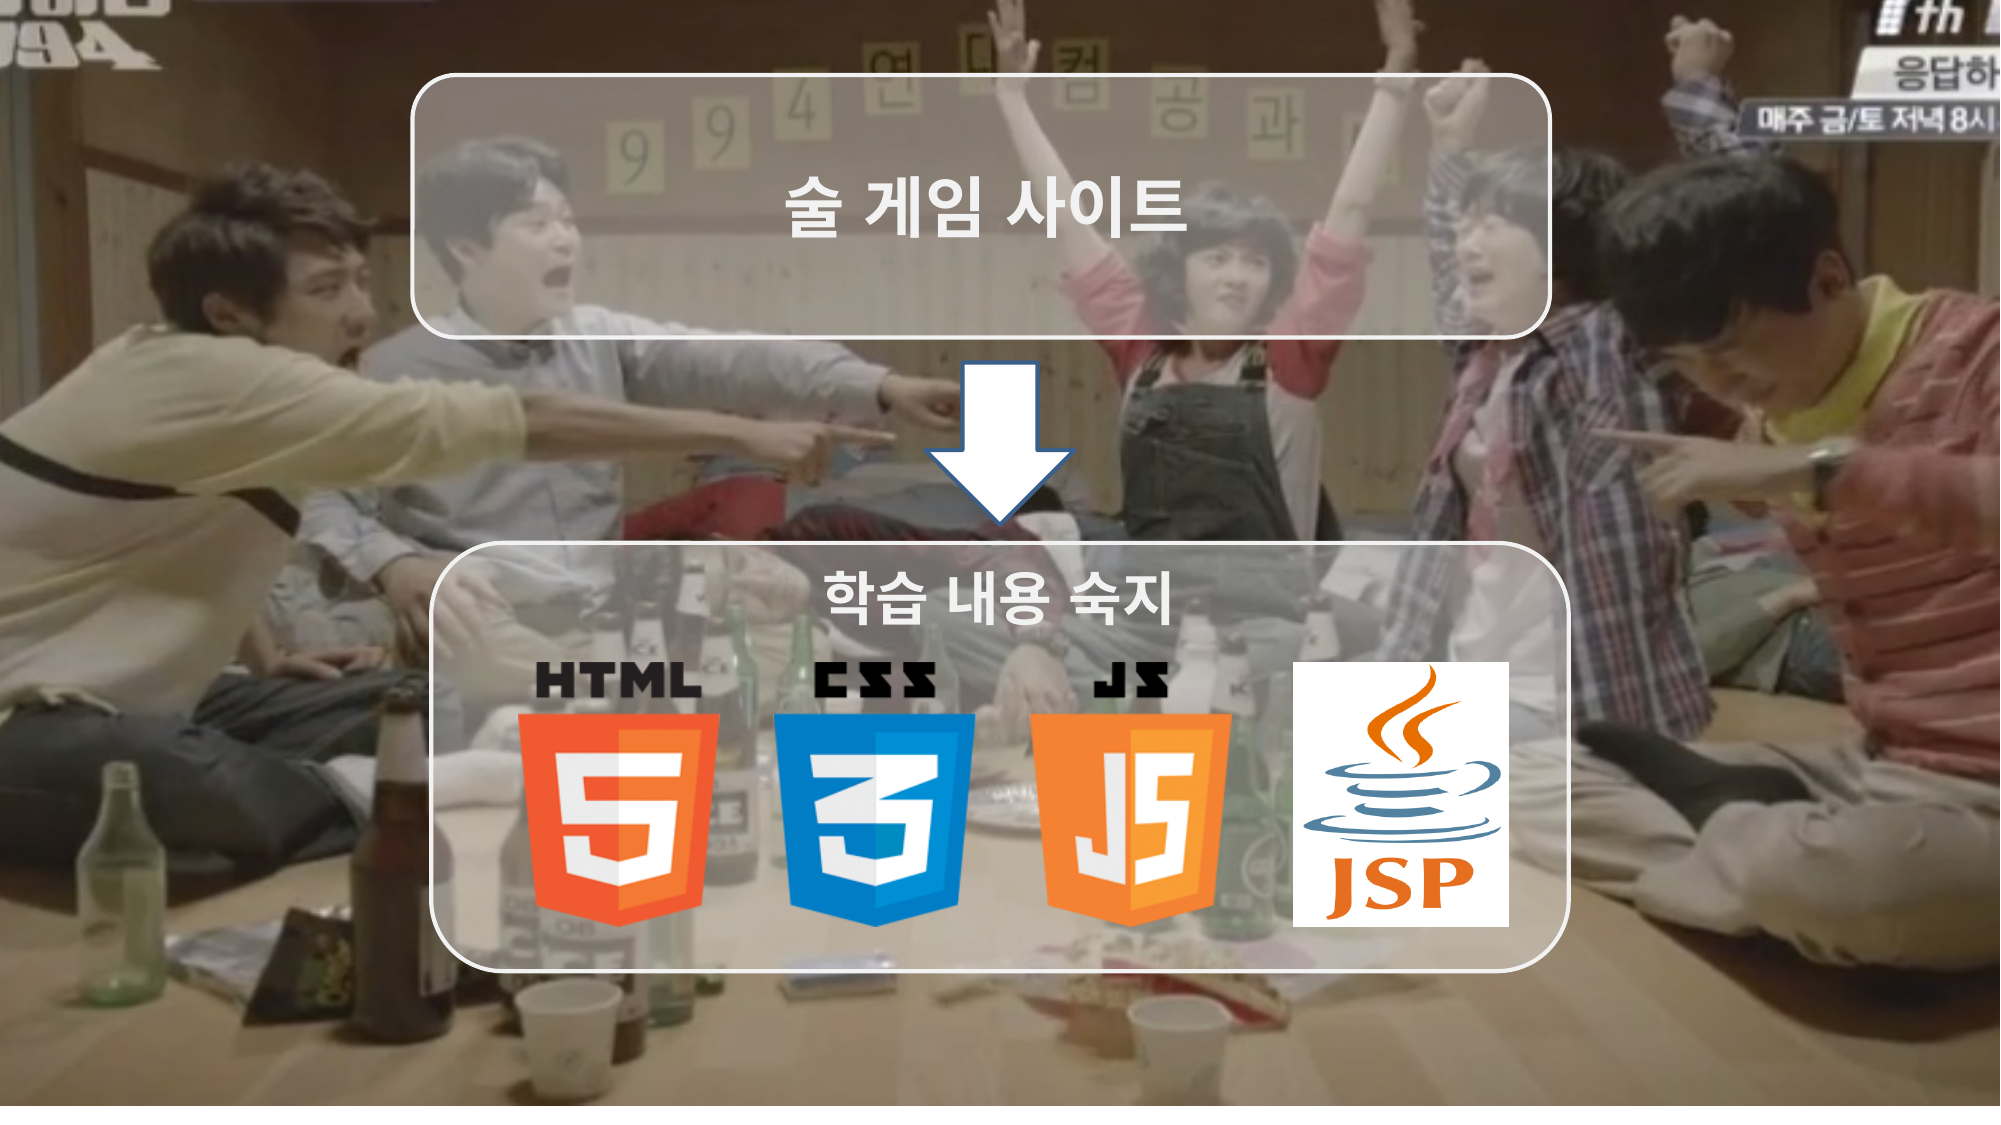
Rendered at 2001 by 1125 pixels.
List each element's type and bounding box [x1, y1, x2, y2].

text_box [430, 542, 1569, 972]
picture [0, 0, 2000, 1106]
